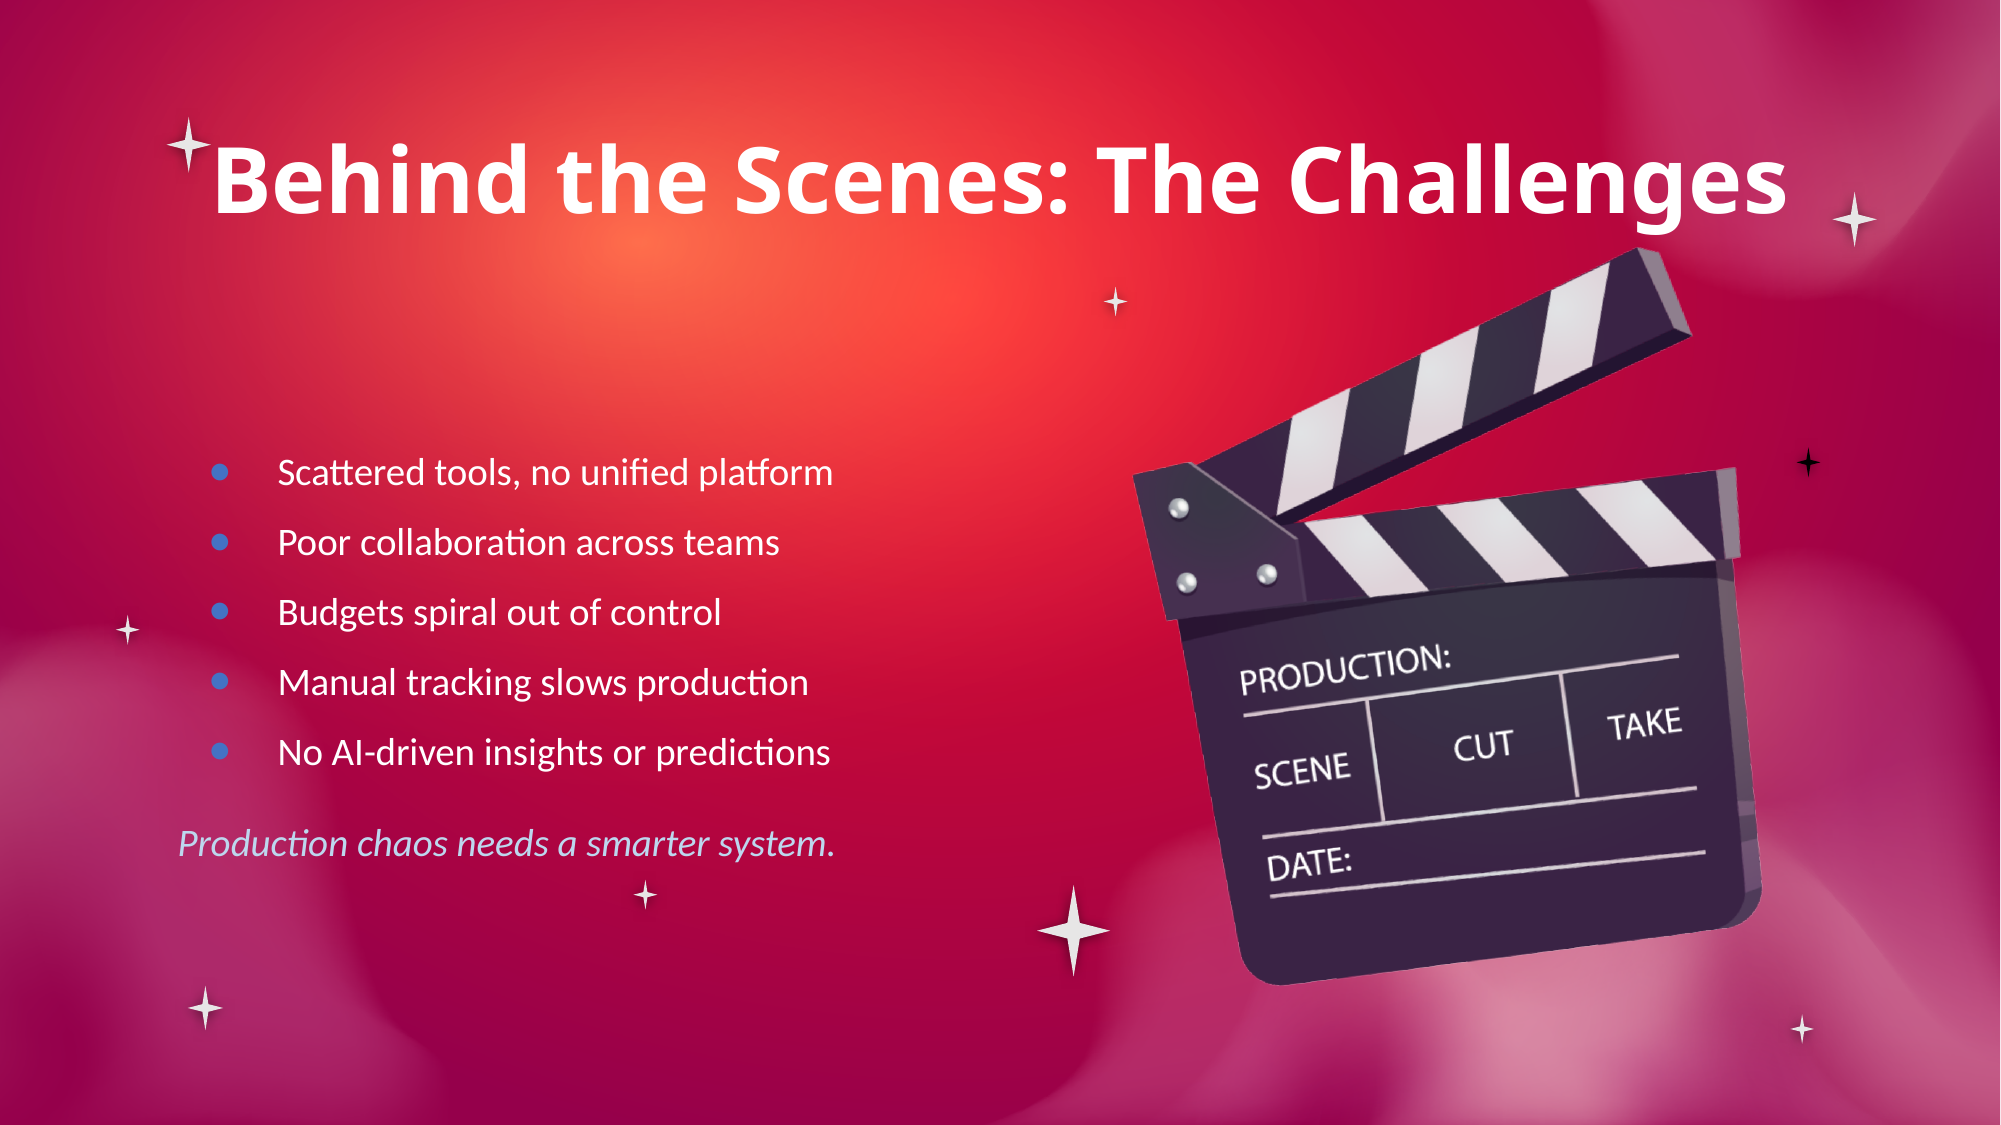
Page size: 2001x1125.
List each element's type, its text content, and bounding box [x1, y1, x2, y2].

list Scattered tools, no unified platform Poor collaboration across teams Budgets spiral out of control Manual tracking slows production No AI-driven insights or predictions Production chaos needs a smarter system. [157, 403, 1056, 1072]
picture [0, 0, 2001, 1125]
title Behind the Scenes: The Challenges [157, 71, 1843, 298]
